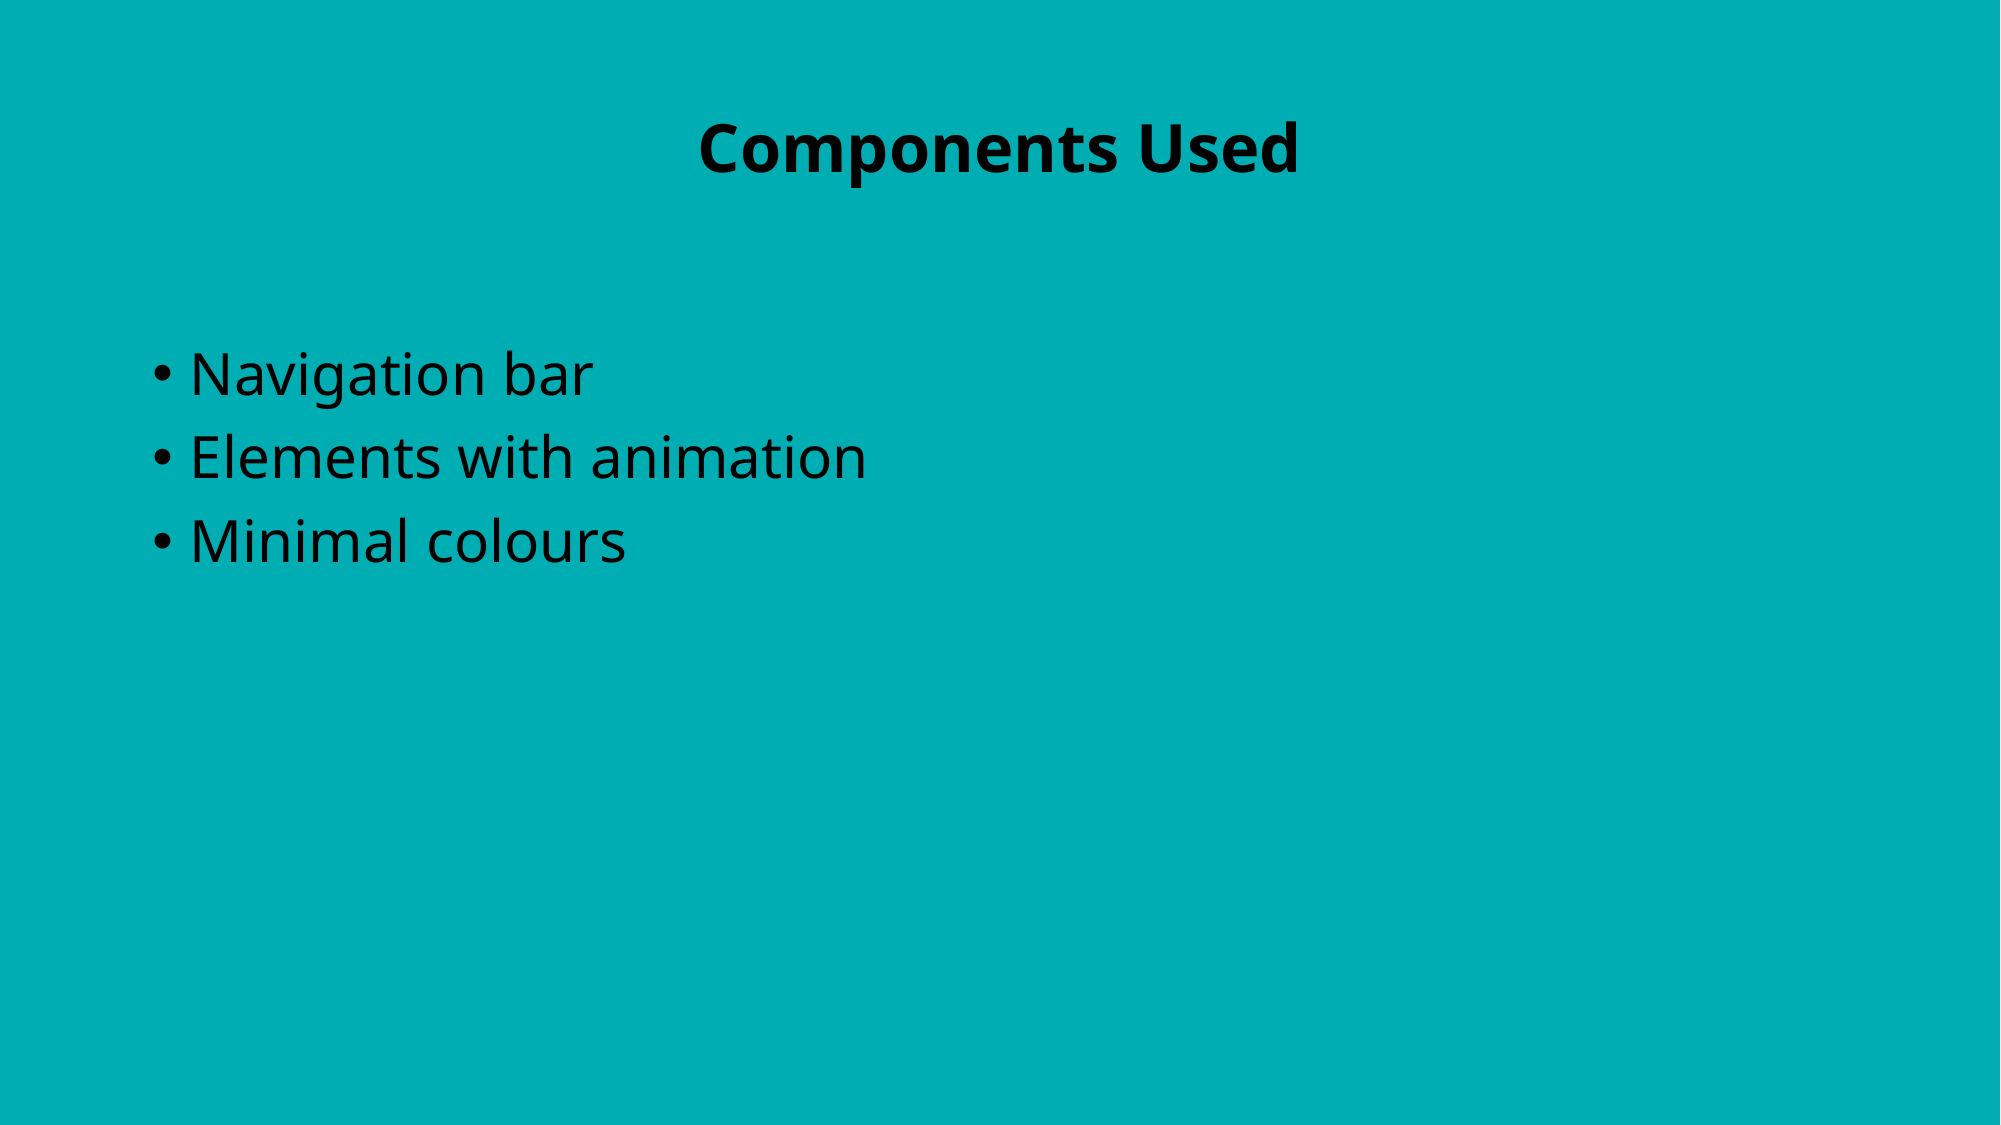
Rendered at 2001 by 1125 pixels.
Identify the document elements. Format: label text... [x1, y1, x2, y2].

list Navigation bar Elements with animation Minimal colours [137, 337, 1863, 788]
title Components Used [137, 102, 1863, 200]
